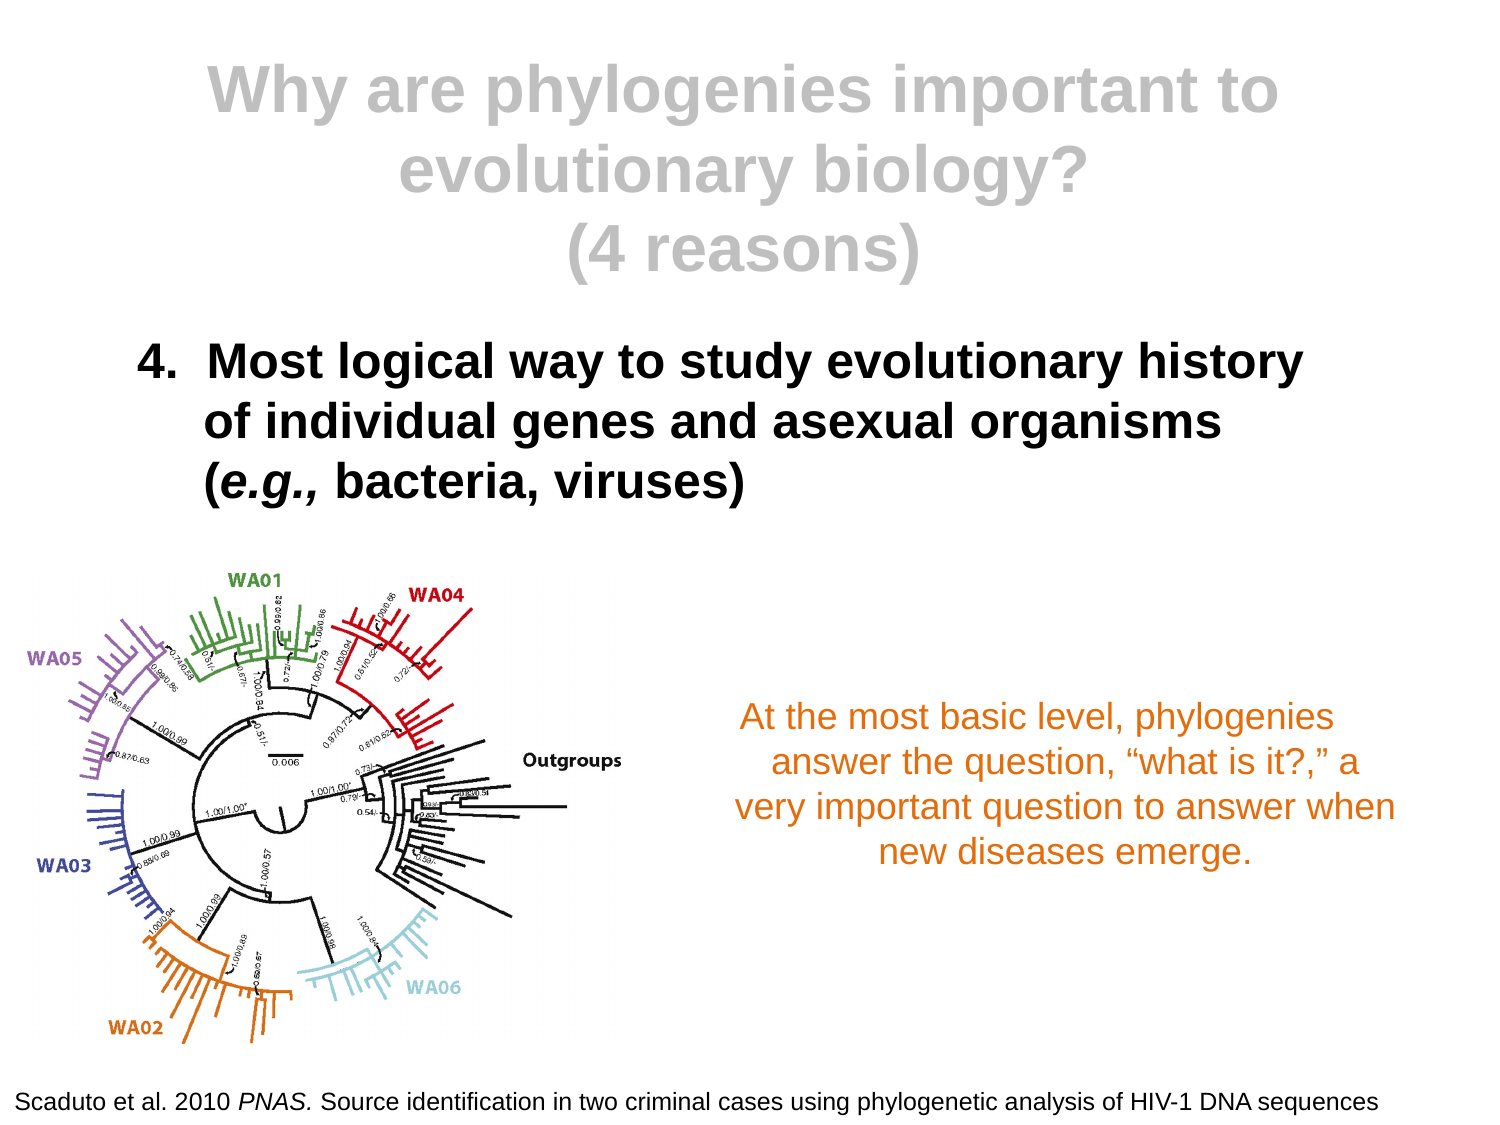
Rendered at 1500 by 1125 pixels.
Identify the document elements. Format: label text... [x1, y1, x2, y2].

list 4. Most logical way to study evolutionary history of individual genes and asexual organisms (e.g., bacteria, viruses) [122, 320, 1356, 684]
text_box At the most basic level, phylogenies answer the question, “what is it?,” a very important question to answer when new diseases emerge. [662, 684, 1413, 880]
picture [27, 573, 621, 1044]
title Why are phylogenies important to evolutionary biology? (4 reasons) [144, 43, 1345, 288]
text_box Scaduto et al. 2010 PNAS. Source identification in two criminal cases using phylogenetic analysis of HIV-1 DNA sequences [0, 1074, 956, 1125]
